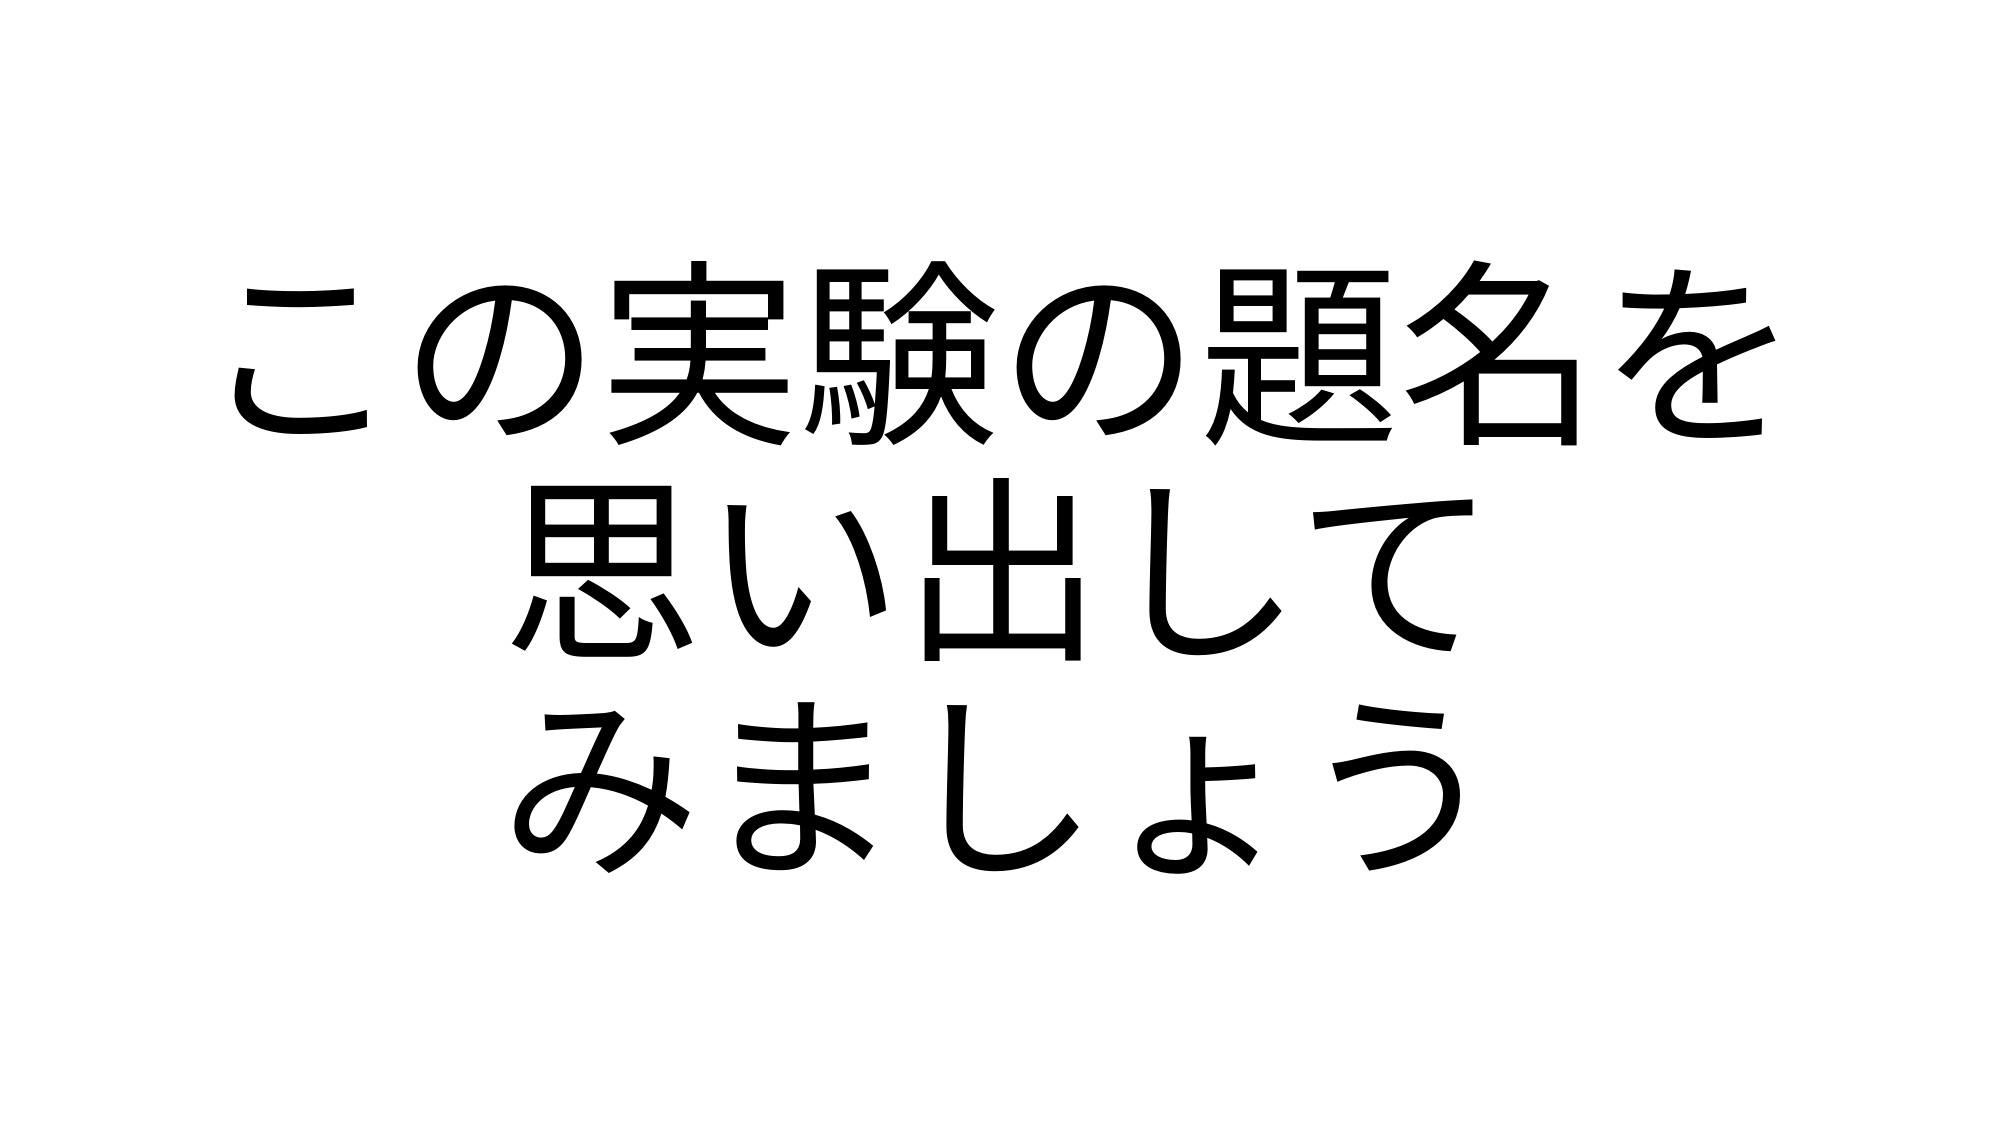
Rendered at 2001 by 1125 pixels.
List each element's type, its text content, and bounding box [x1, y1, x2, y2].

list この実験の題名を 思い出して みましょう [137, 248, 1863, 1012]
